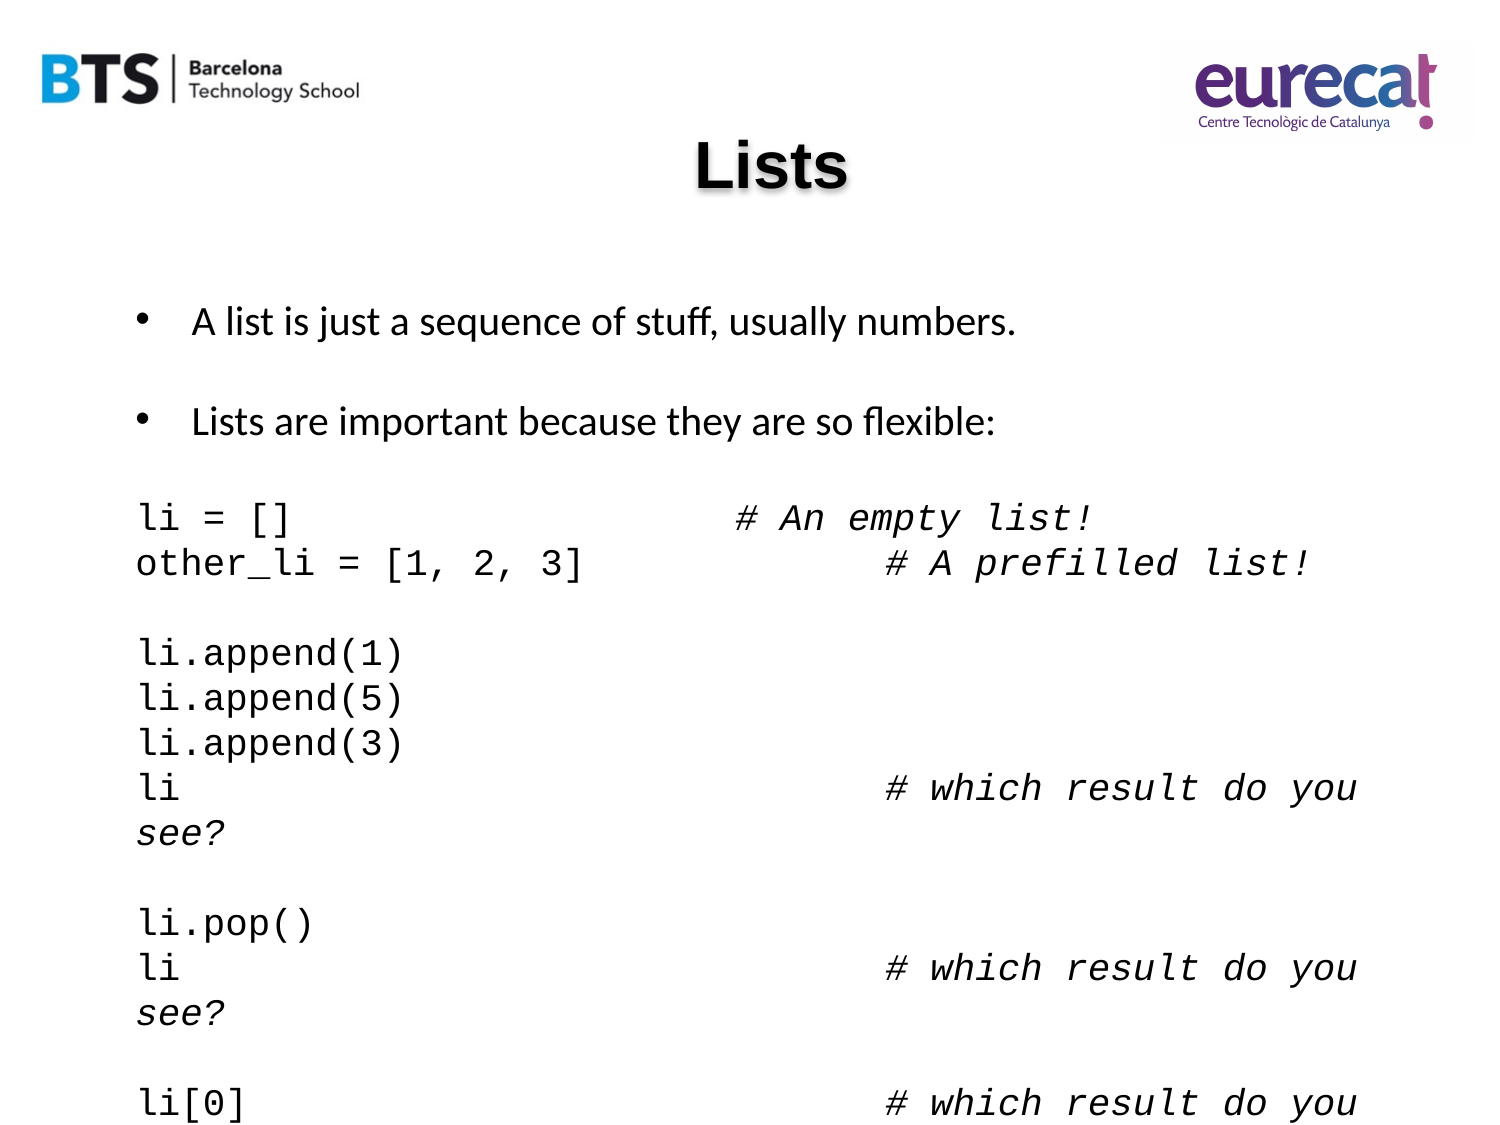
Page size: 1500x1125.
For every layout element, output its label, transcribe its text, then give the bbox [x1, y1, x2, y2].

text_box Lists [0, 59, 1500, 265]
text_box A list is just a sequence of stuff, usually numbers. Lists are important because they are so flexible: li = [] # An empty list! other_li = [1, 2, 3] # A prefilled list! li.append(1) li.append(5) li.append(3) li # which result do you see? li.pop() li # which result do you see? li[0] # which result do you see? [120, 285, 1439, 1125]
picture [20, 38, 382, 119]
picture [1158, 41, 1475, 143]
